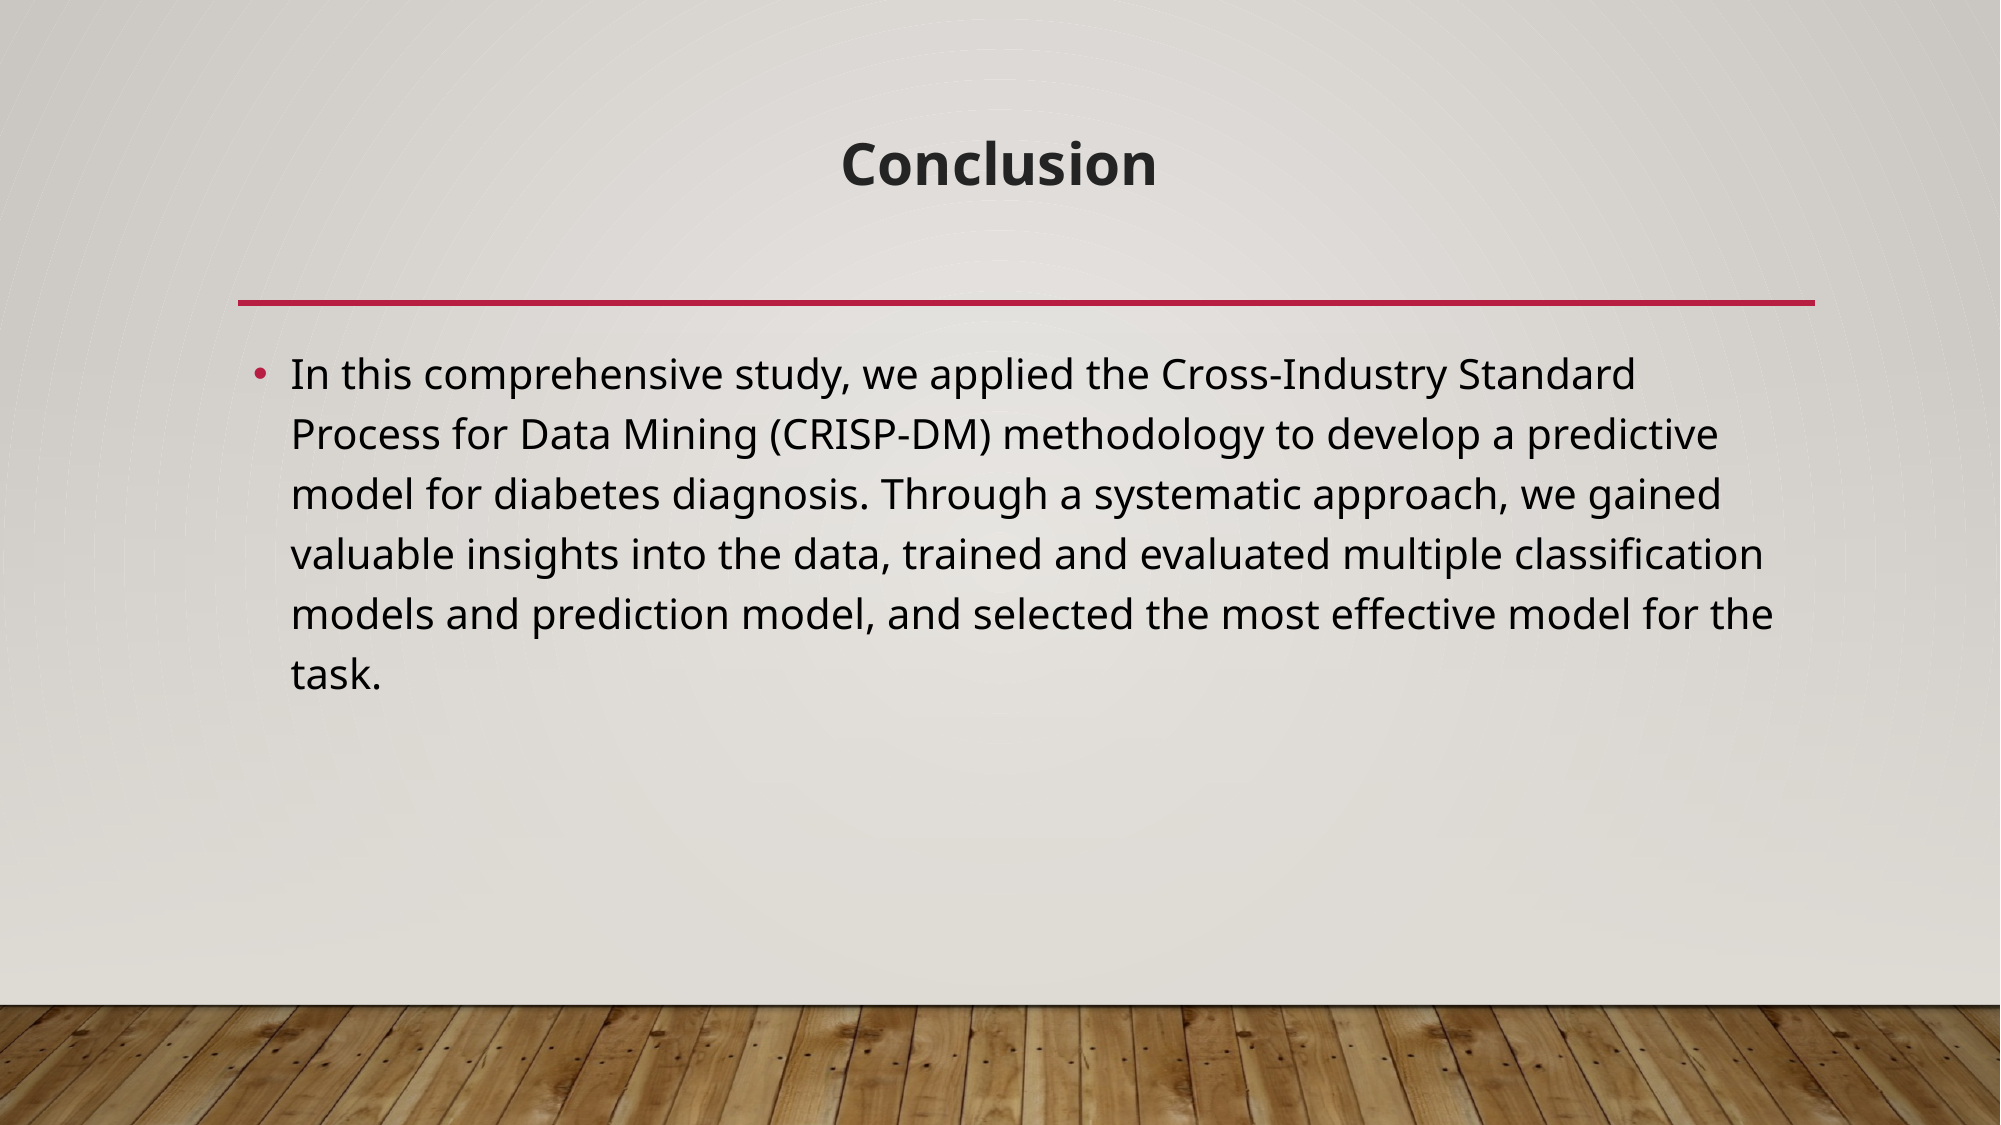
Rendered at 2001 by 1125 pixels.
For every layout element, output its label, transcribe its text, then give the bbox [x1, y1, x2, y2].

text_box Conclusion [552, 119, 1447, 250]
picture [0, 1005, 2000, 1125]
list In this comprehensive study, we applied the Cross-Industry Standard Process for Data Mining (CRISP-DM) methodology to develop a predictive model for diabetes diagnosis. Through a systematic approach, we gained valuable insights into the data, trained and evaluated multiple classification models and prediction model, and selected the most effective model for the task. [238, 330, 1814, 897]
